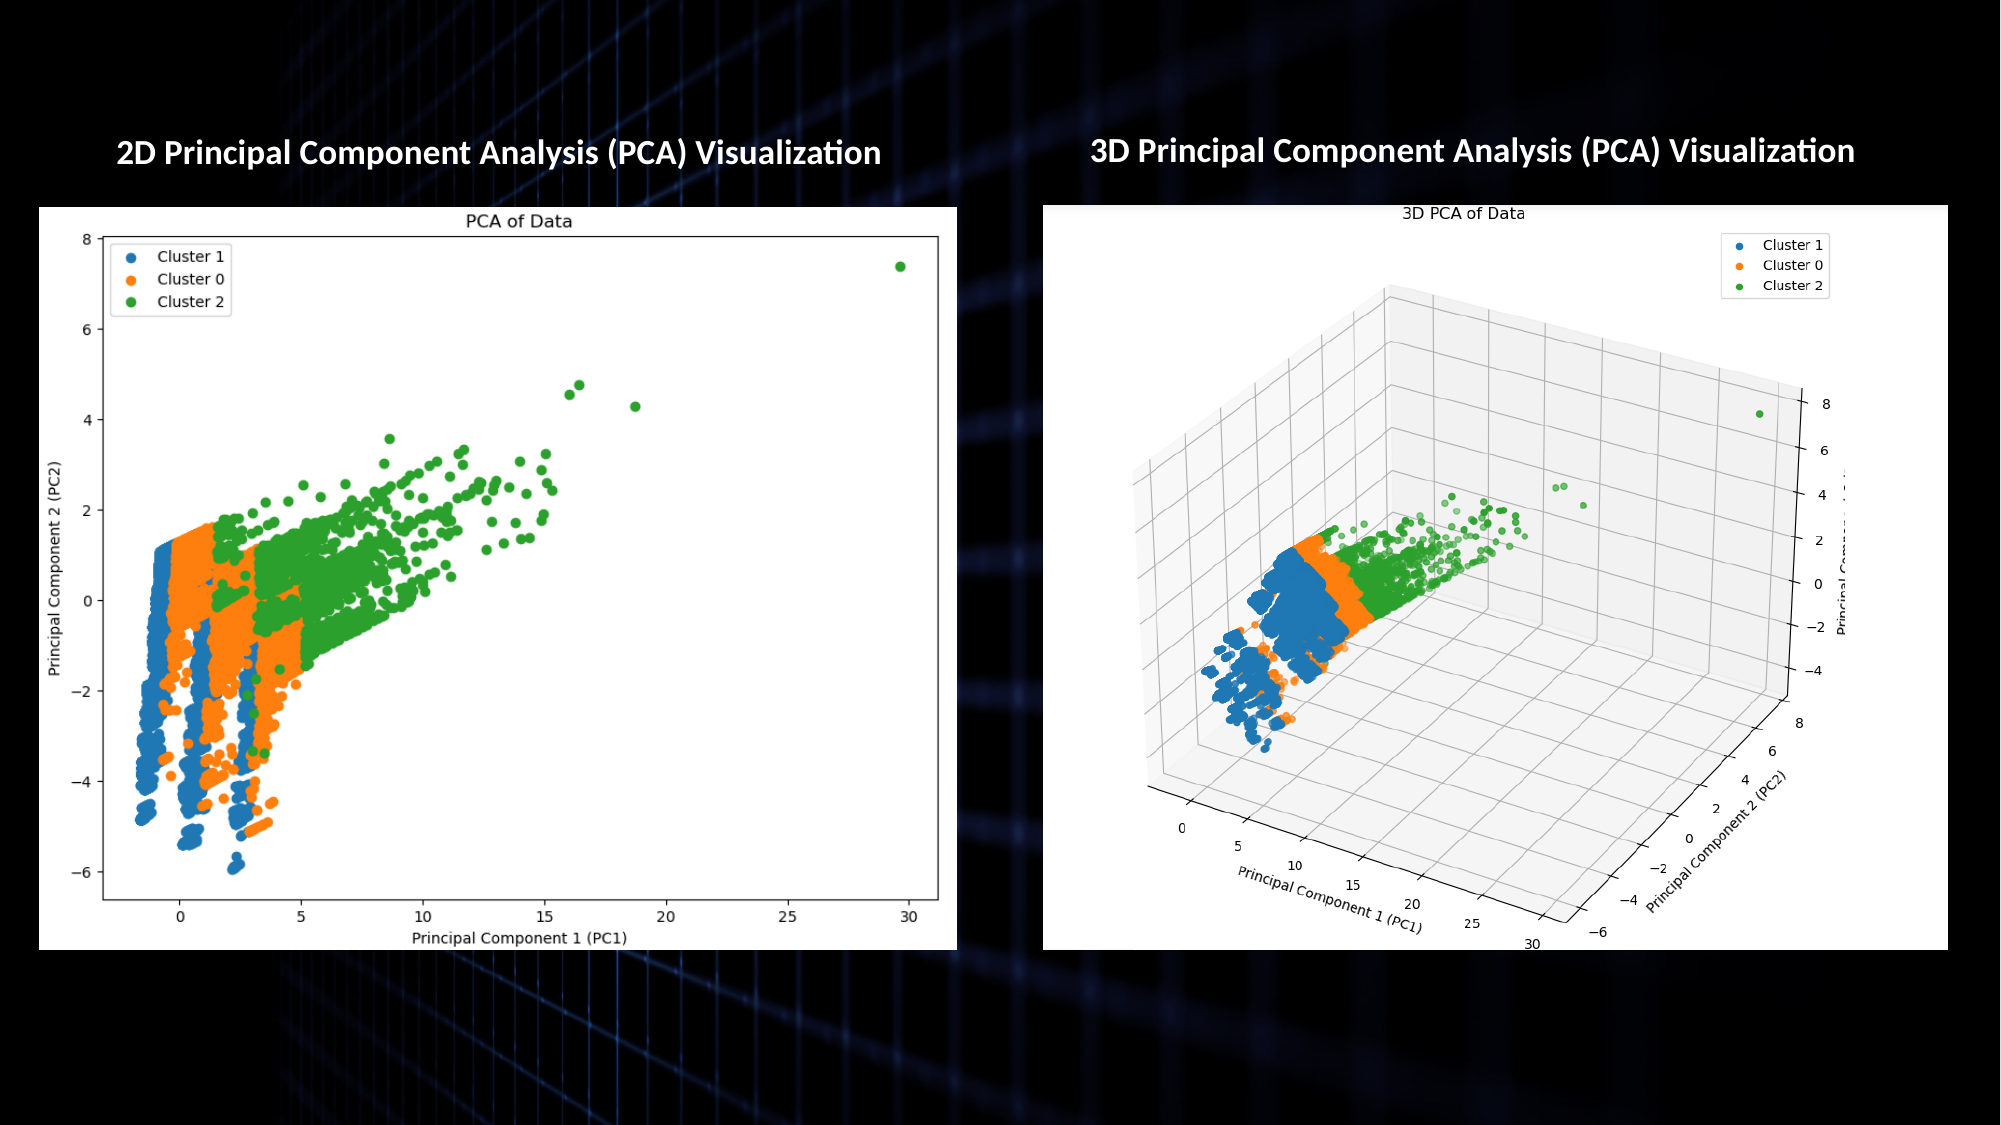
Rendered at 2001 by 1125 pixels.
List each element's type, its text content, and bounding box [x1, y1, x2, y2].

subtitle 2D Principal Component Analysis (PCA) Visualization [101, 126, 925, 184]
picture [0, 0, 2001, 1125]
text_box 3D Principal Component Analysis (PCA) Visualization [1074, 124, 1899, 182]
